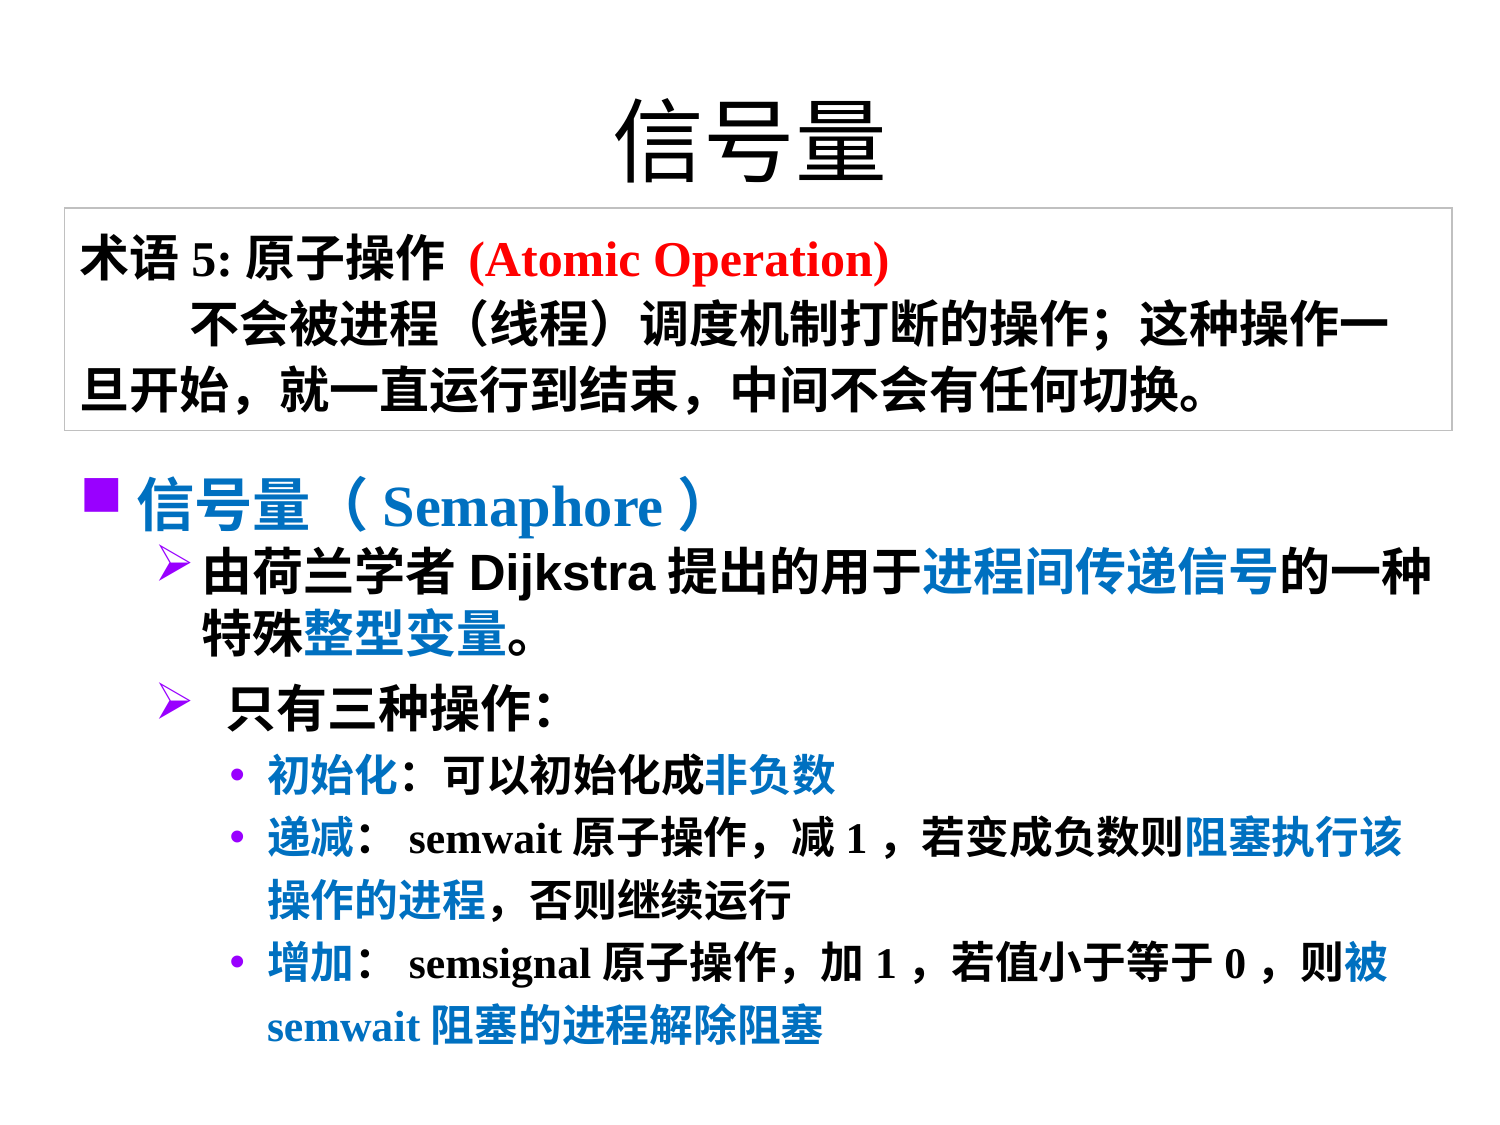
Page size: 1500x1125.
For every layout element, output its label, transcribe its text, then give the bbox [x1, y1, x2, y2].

list 信号量（Semaphore） 由荷兰学者Dijkstra提出的用于进程间传递信号的一种特殊整型变量。 只有三种操作： 初始化：可以初始化成非负数 递减：semwait原子操作，减1，若变成负数则阻塞执行该操作的进程，否则继续运行 增加：semsignal原子操作，加1，若值小于等于0，则被semwait阻塞的进程解除阻塞 [64, 467, 1453, 1074]
text_box 术语5:原子操作 (Atomic Operation) 不会被进程（线程）调度机制打断的操作；这种操作一旦开始，就一直运行到结束，中间不会有任何切换。 [64, 208, 1453, 431]
title 信号量 [75, 45, 1425, 208]
